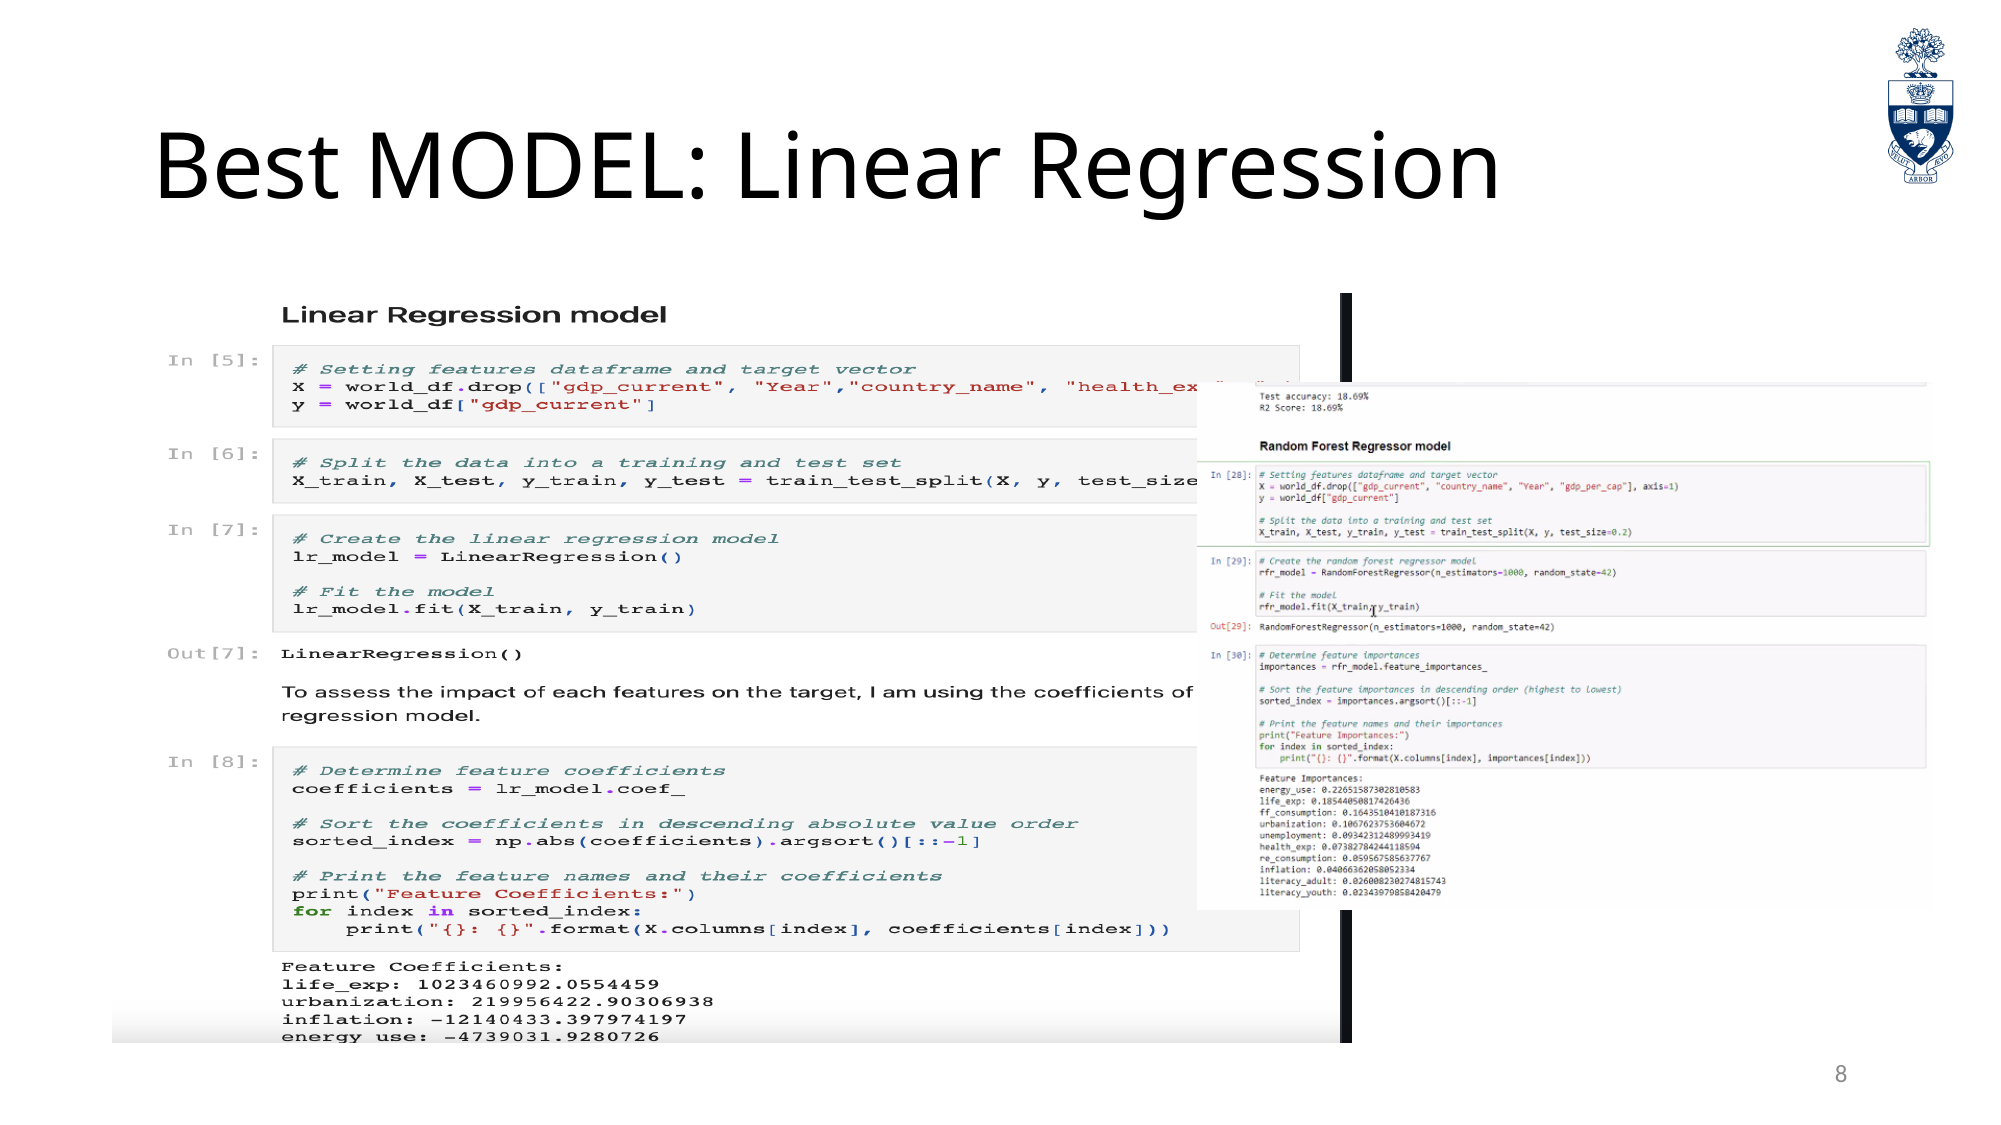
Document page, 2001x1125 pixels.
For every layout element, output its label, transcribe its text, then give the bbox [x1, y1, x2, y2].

picture [1841, 26, 2000, 185]
title Best MODEL: Linear Regression [137, 59, 1863, 278]
picture [1197, 382, 1933, 911]
slide_number 8 [1412, 1042, 1863, 1103]
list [112, 293, 1352, 1043]
